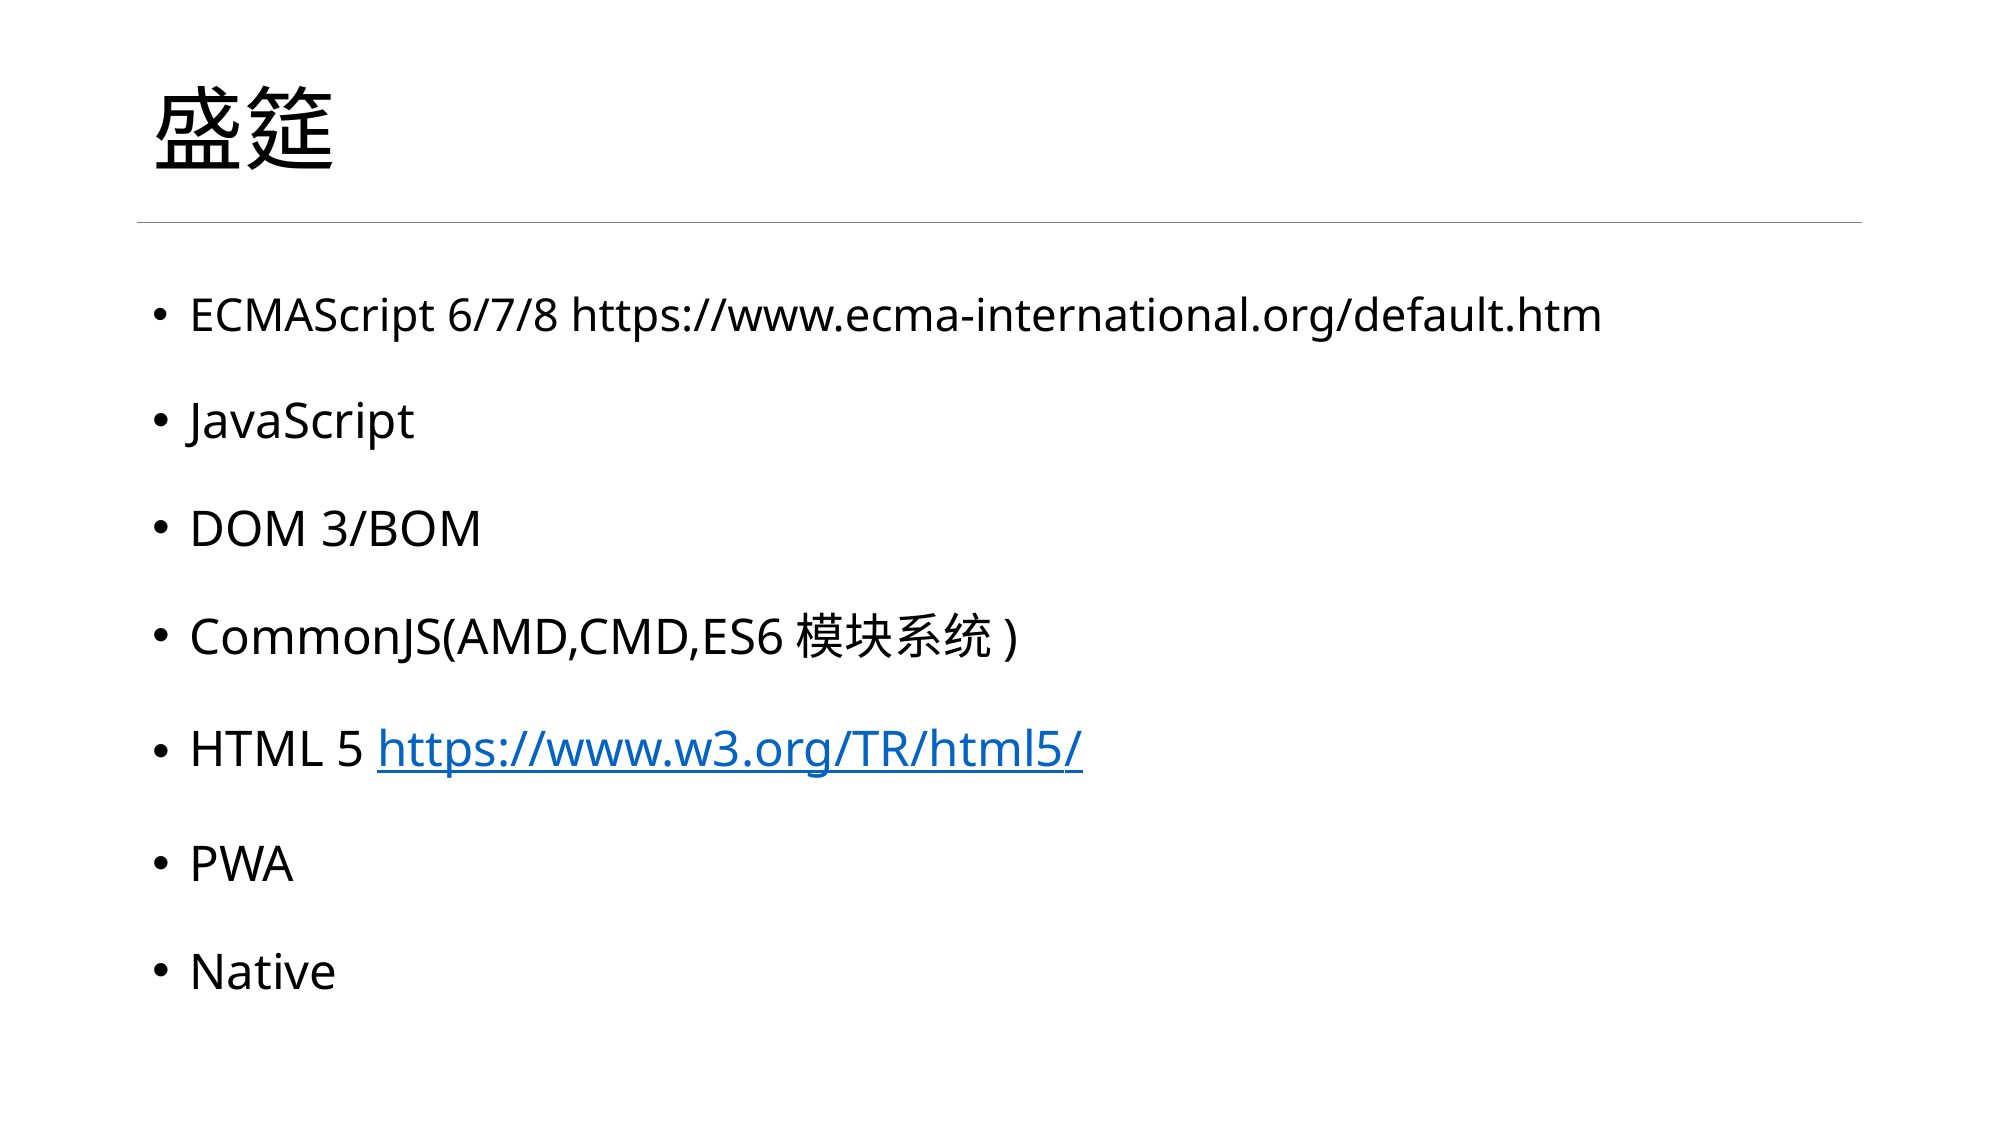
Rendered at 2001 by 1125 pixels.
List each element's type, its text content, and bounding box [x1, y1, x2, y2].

title 盛筵 [137, 44, 1863, 223]
list ECMAScript 6/7/8 https://www.ecma-international.org/default.htm JavaScript DOM 3/BOM CommonJS(AMD,CMD,ES6模块系统) HTML 5 https://www.w3.org/TR/html5/ PWA Native [137, 251, 1863, 1014]
